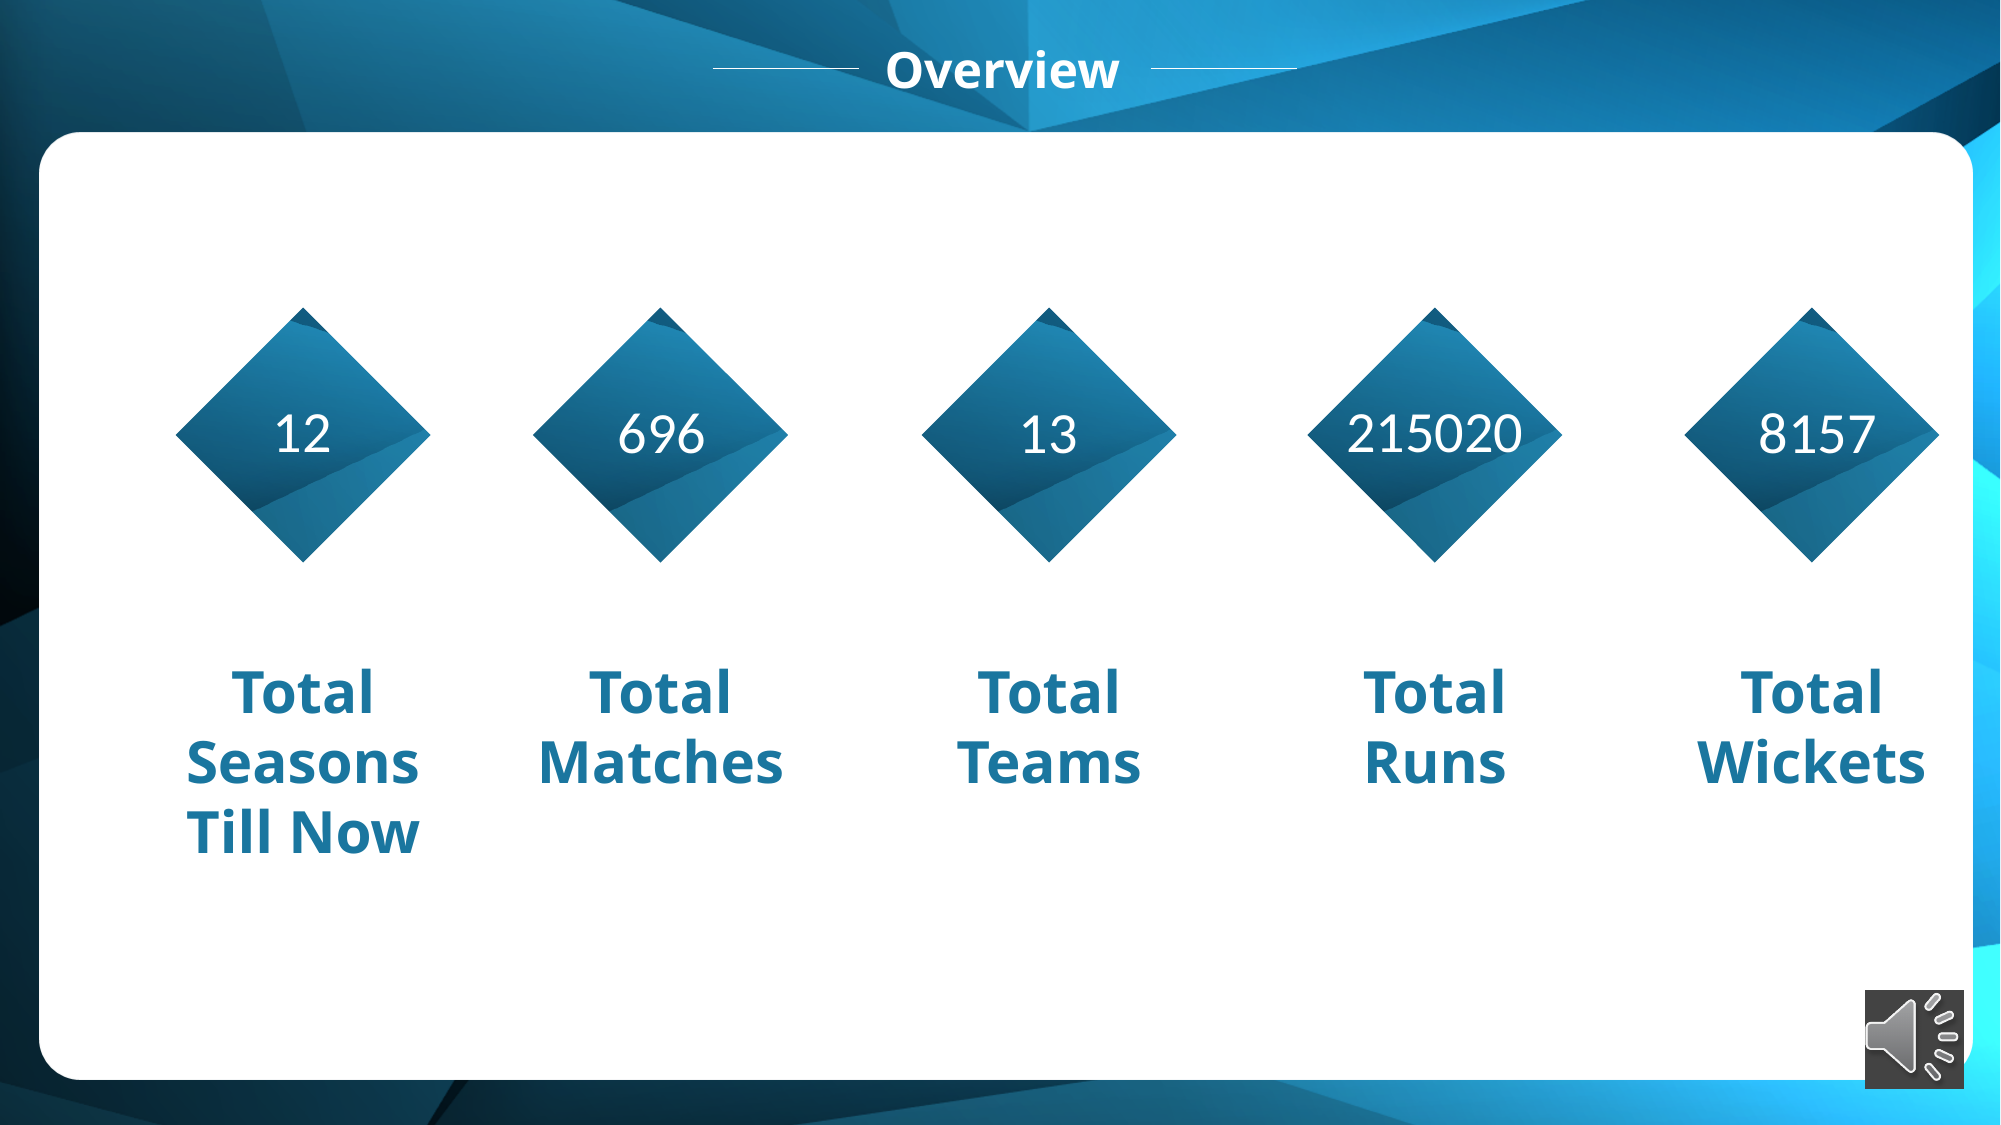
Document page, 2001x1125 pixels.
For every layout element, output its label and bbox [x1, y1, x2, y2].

text_box [1645, 307, 1979, 805]
text_box [712, 30, 1297, 107]
text_box [165, 307, 441, 875]
picture [0, 0, 2001, 1125]
text_box [882, 307, 1216, 805]
text_box [494, 307, 827, 805]
text_box [1268, 307, 1602, 805]
